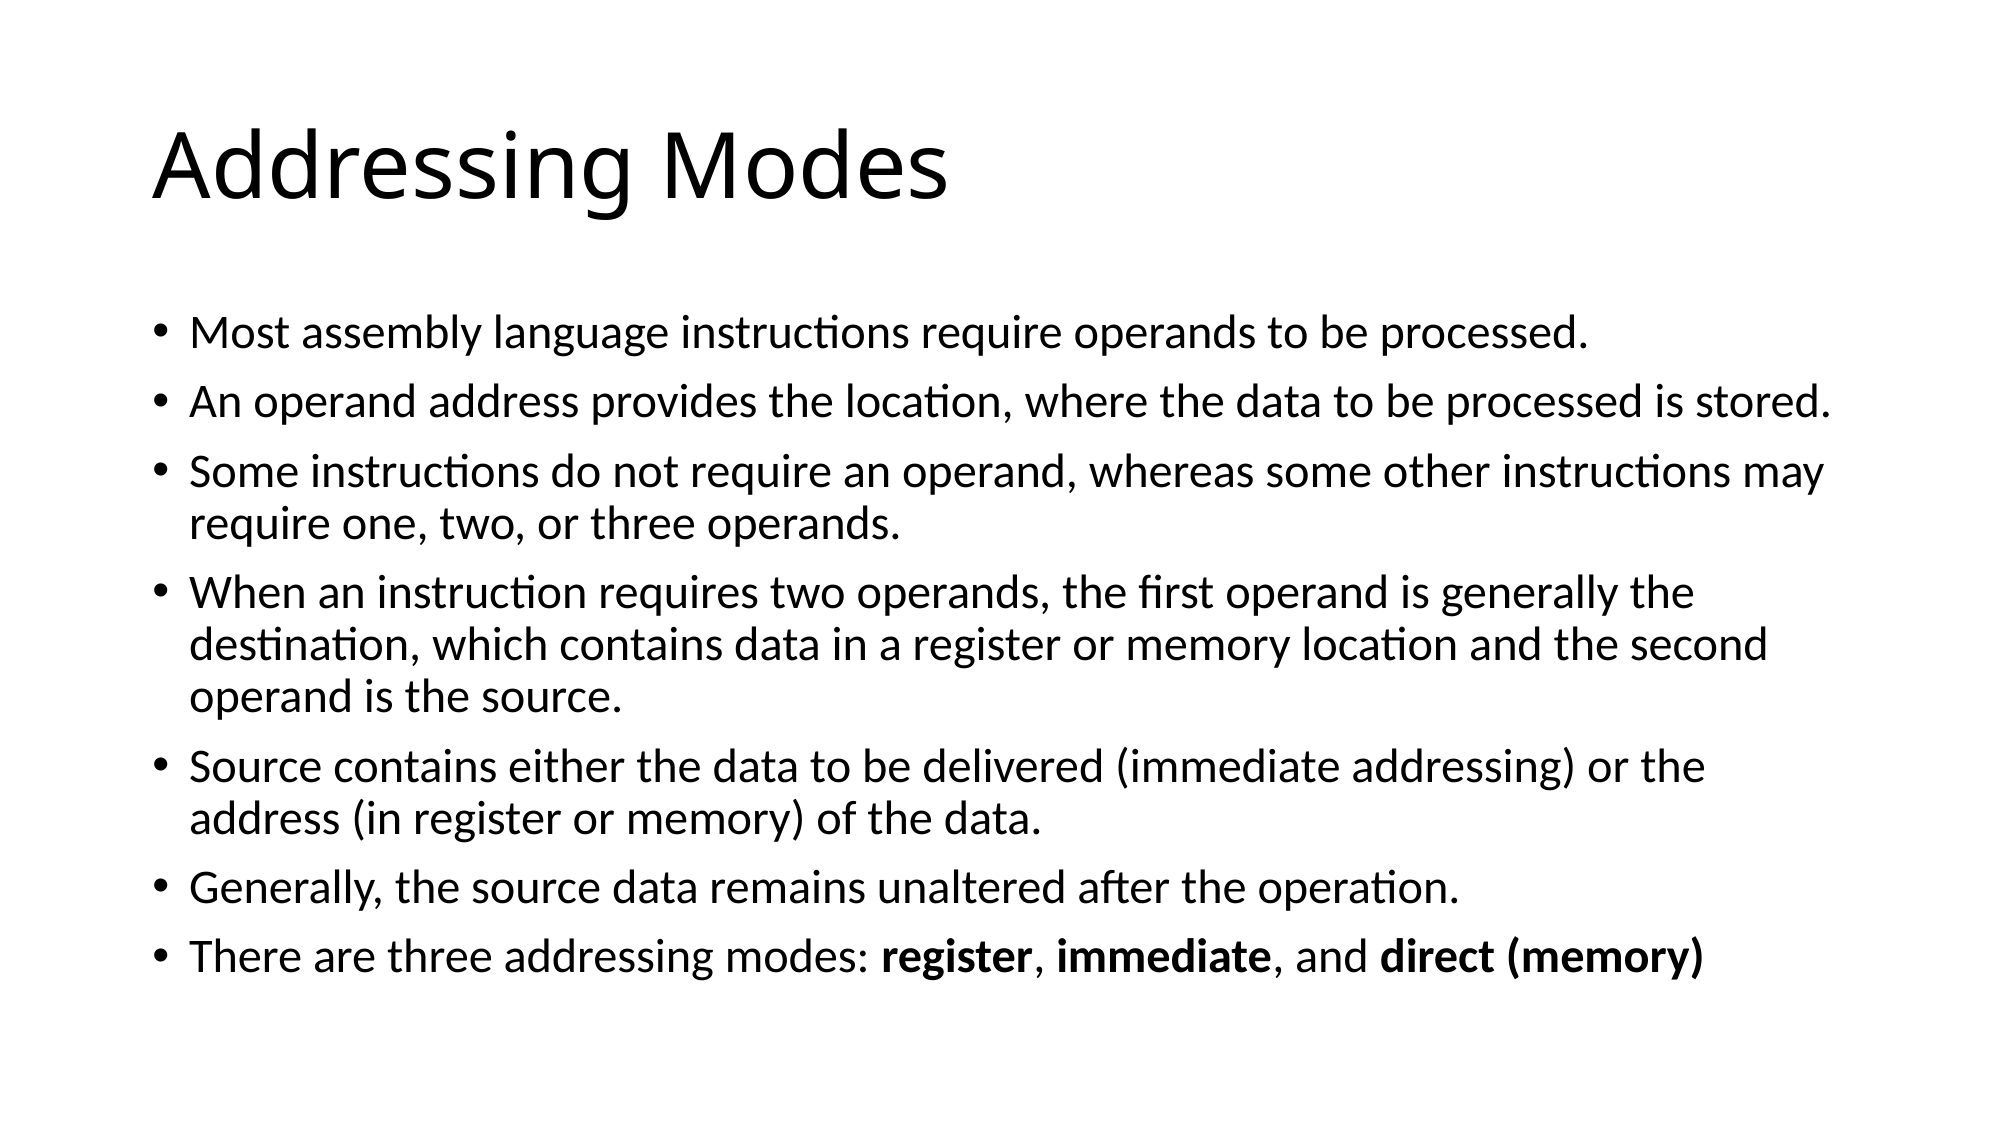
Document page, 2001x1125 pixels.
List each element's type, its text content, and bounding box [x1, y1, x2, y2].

list Most assembly language instructions require operands to be processed. An operand address provides the location, where the data to be processed is stored. Some instructions do not require an operand, whereas some other instructions may require one, two, or three operands. When an instruction requires two operands, the first operand is generally the destination, which contains data in a register or memory location and the second operand is the source. Source contains either the data to be delivered (immediate addressing) or the address (in register or memory) of the data. Generally, the source data remains unaltered after the operation. There are three addressing modes: register, immediate, and direct (memory) [137, 299, 1863, 1014]
title Addressing Modes [137, 59, 1863, 278]
